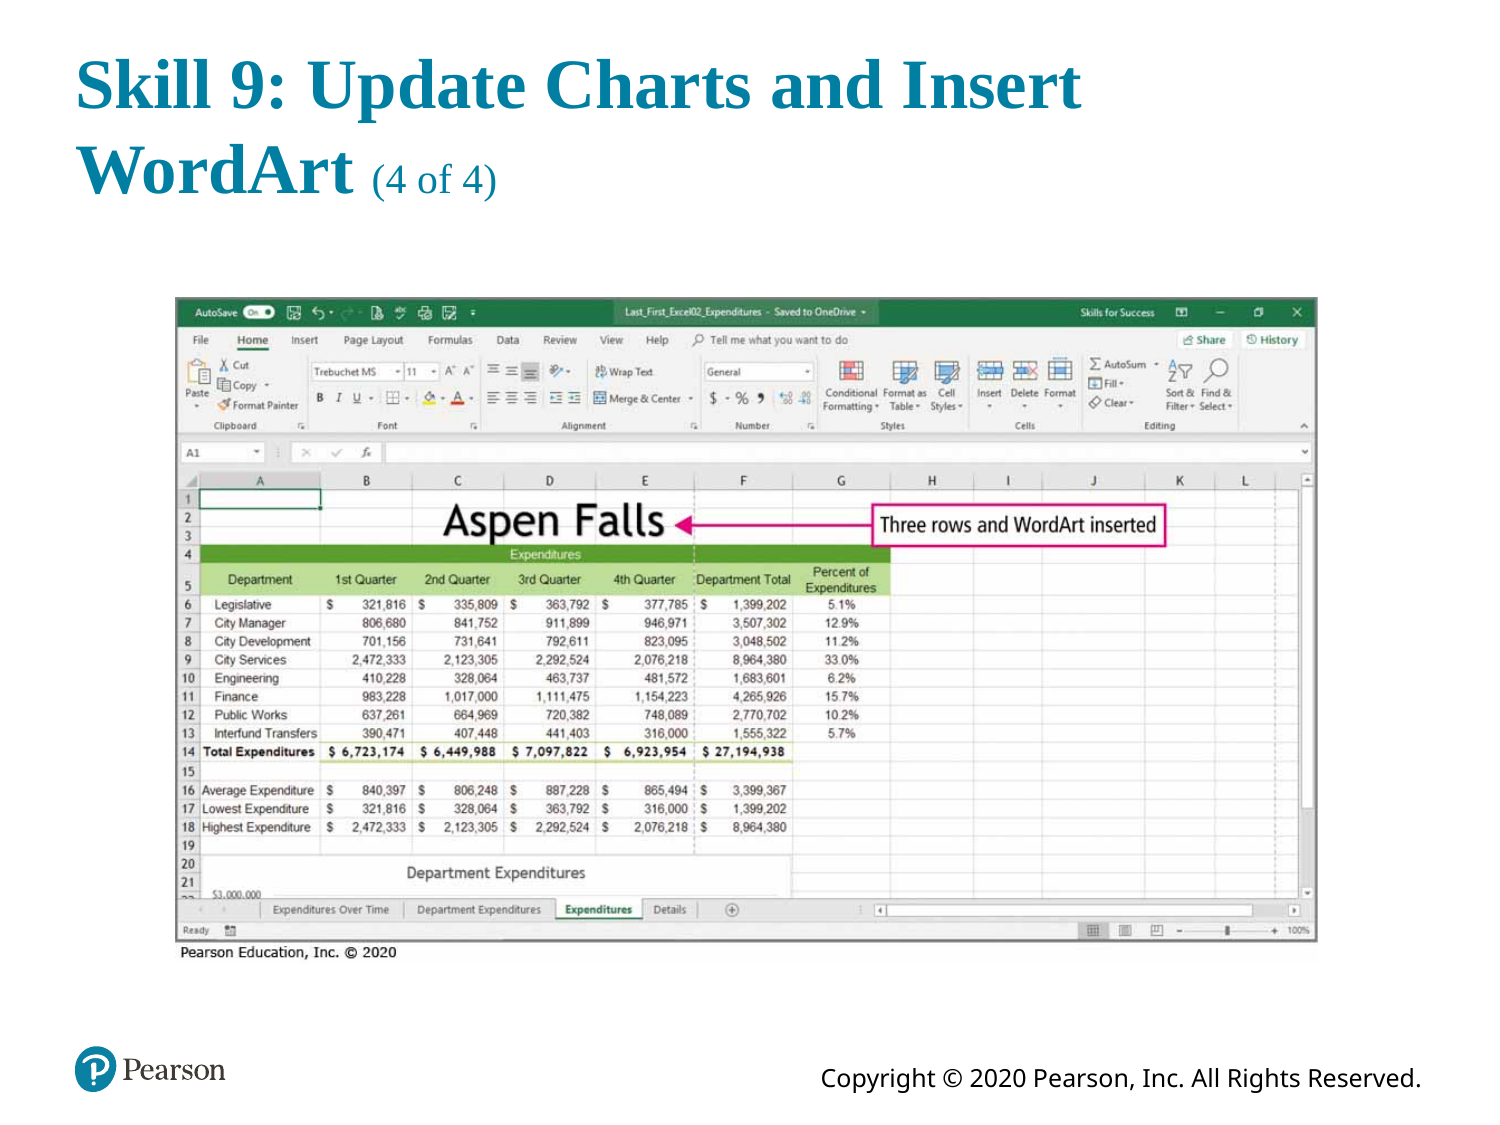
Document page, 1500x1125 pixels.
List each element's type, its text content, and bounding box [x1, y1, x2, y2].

title Skill 9: Update Charts and Insert WordArt (4 of 4) [75, 37, 1337, 213]
picture [175, 297, 1319, 964]
